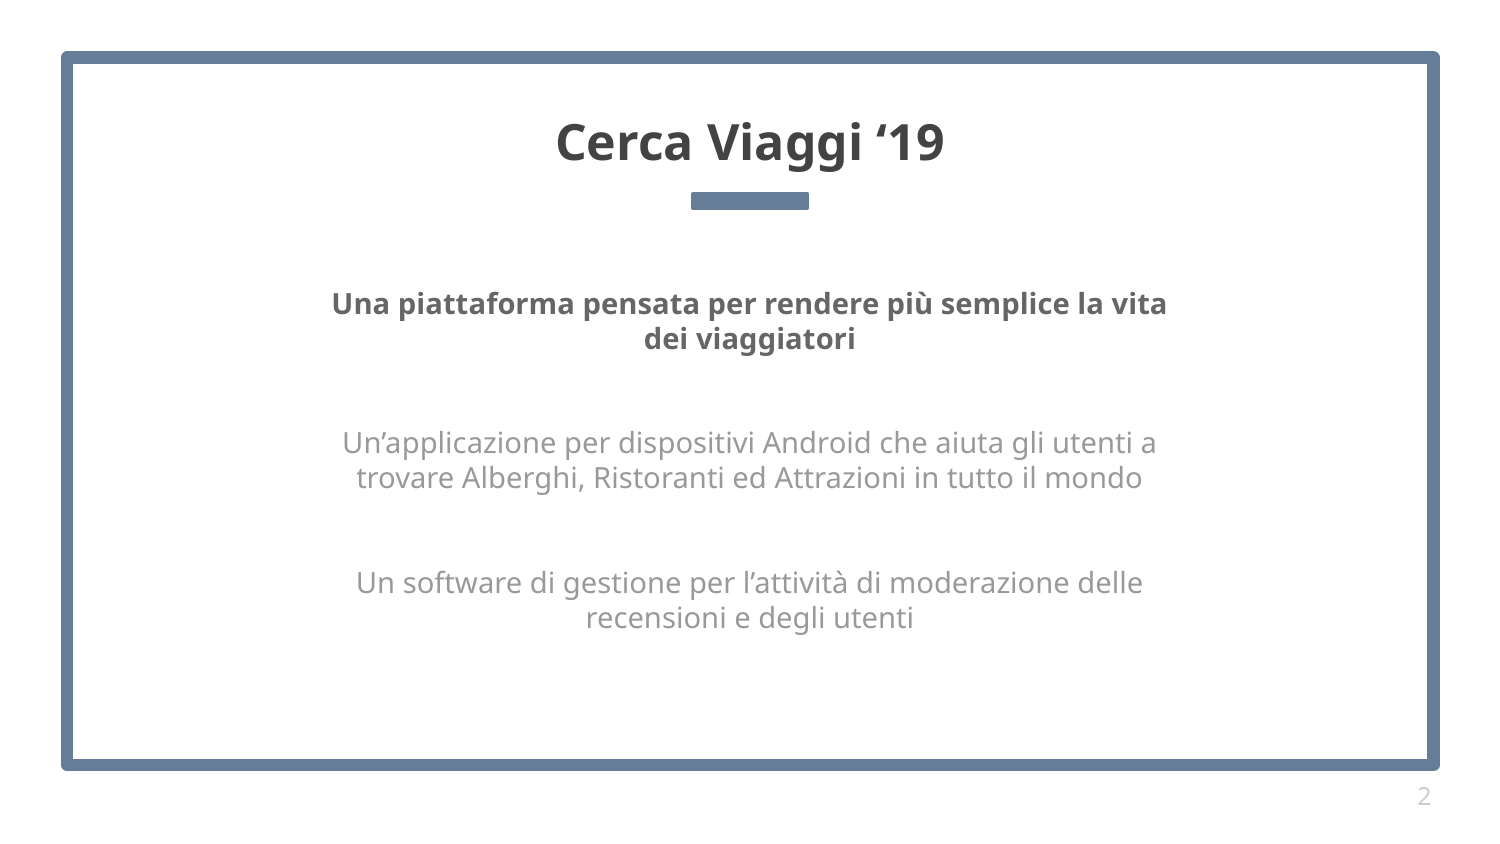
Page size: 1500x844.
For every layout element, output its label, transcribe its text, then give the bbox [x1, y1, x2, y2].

text_box [65, 56, 1436, 767]
title Cerca Viaggi ‘19 [0, 35, 1500, 186]
slide_number 2 [1402, 764, 1493, 830]
